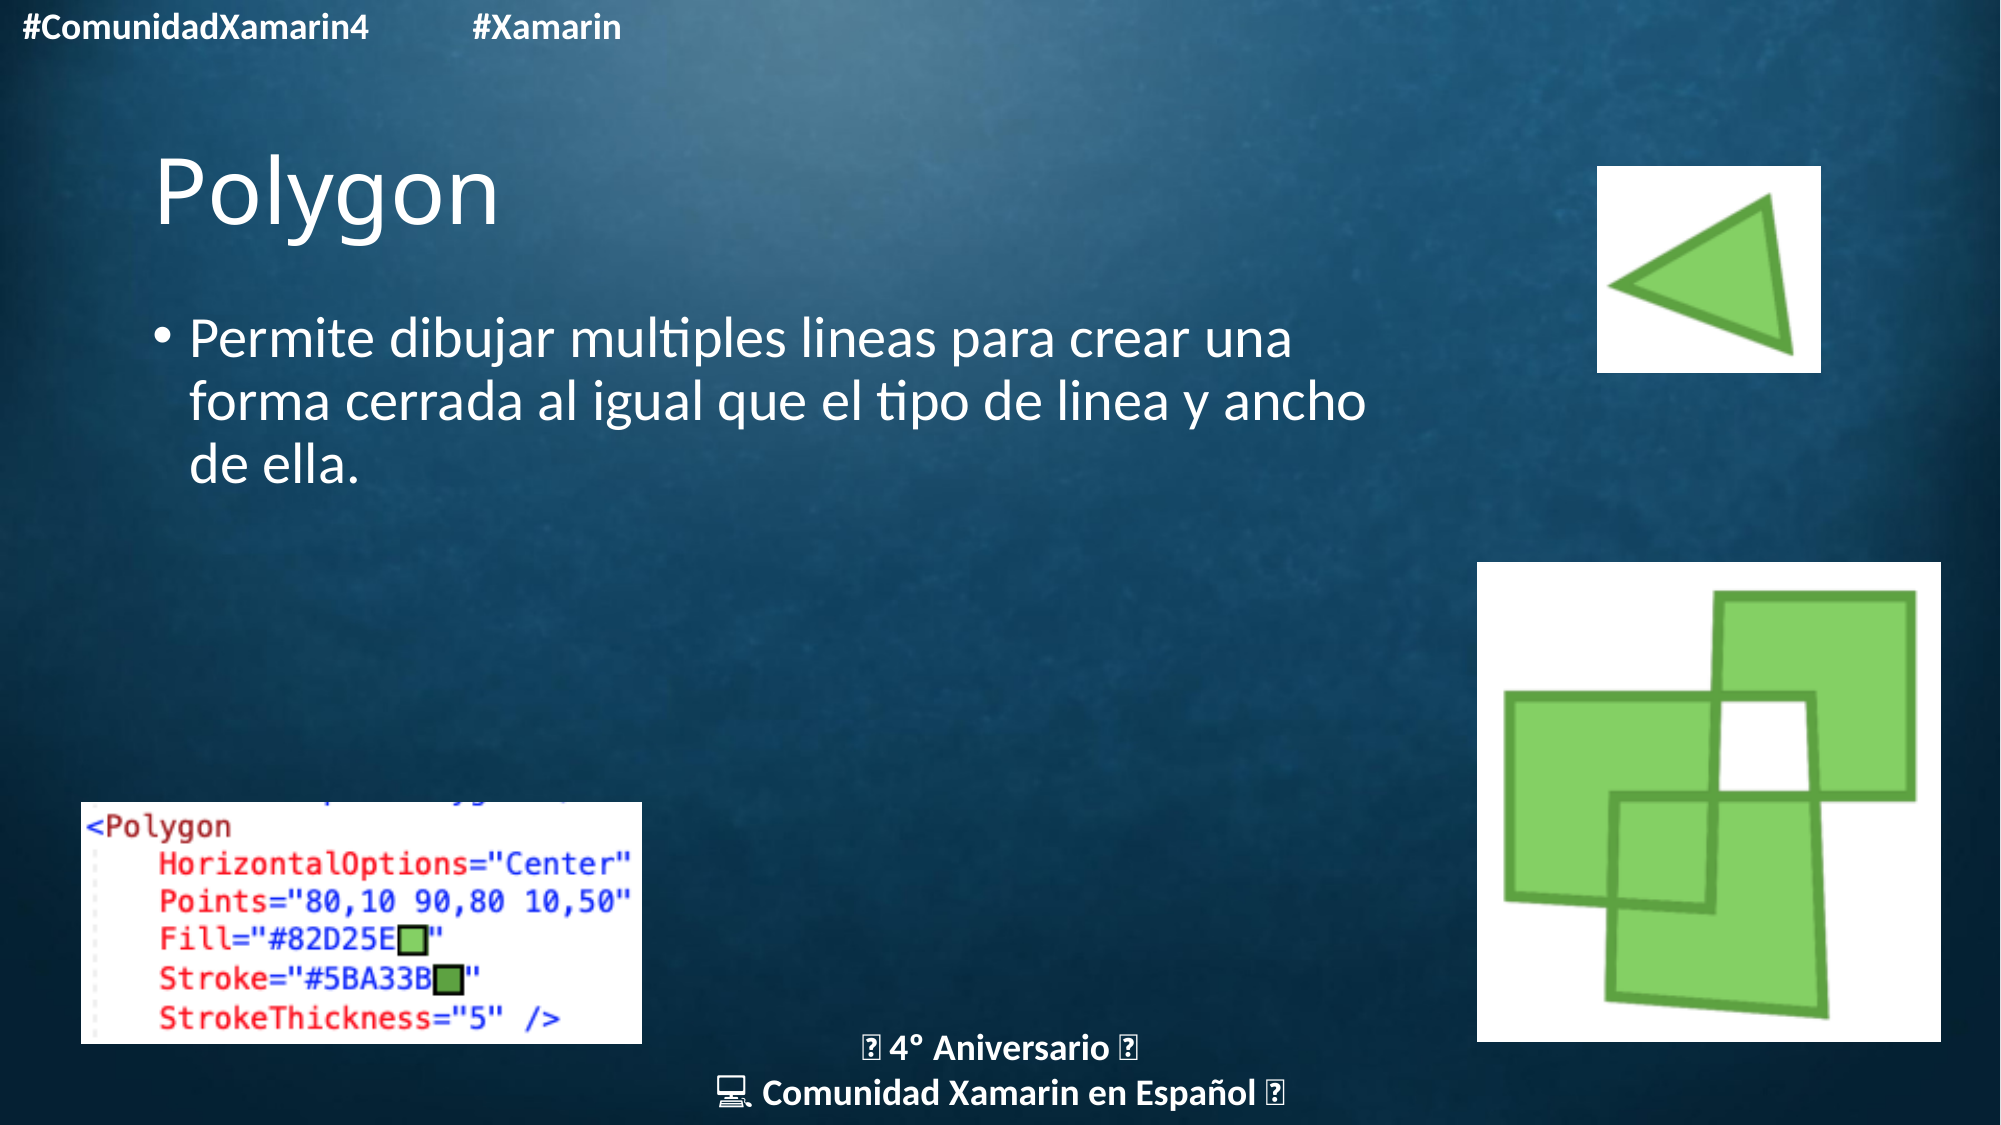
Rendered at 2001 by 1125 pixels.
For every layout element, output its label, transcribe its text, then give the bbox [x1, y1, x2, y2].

picture [0, 0, 2001, 1125]
text_box #ComunidadXamarin4 #Xamarin [0, 0, 645, 67]
title Polygon [137, 111, 1863, 278]
list Permite dibujar multiples lineas para crear una forma cerrada al igual que el tipo de linea y ancho de ella. [137, 299, 1448, 1014]
